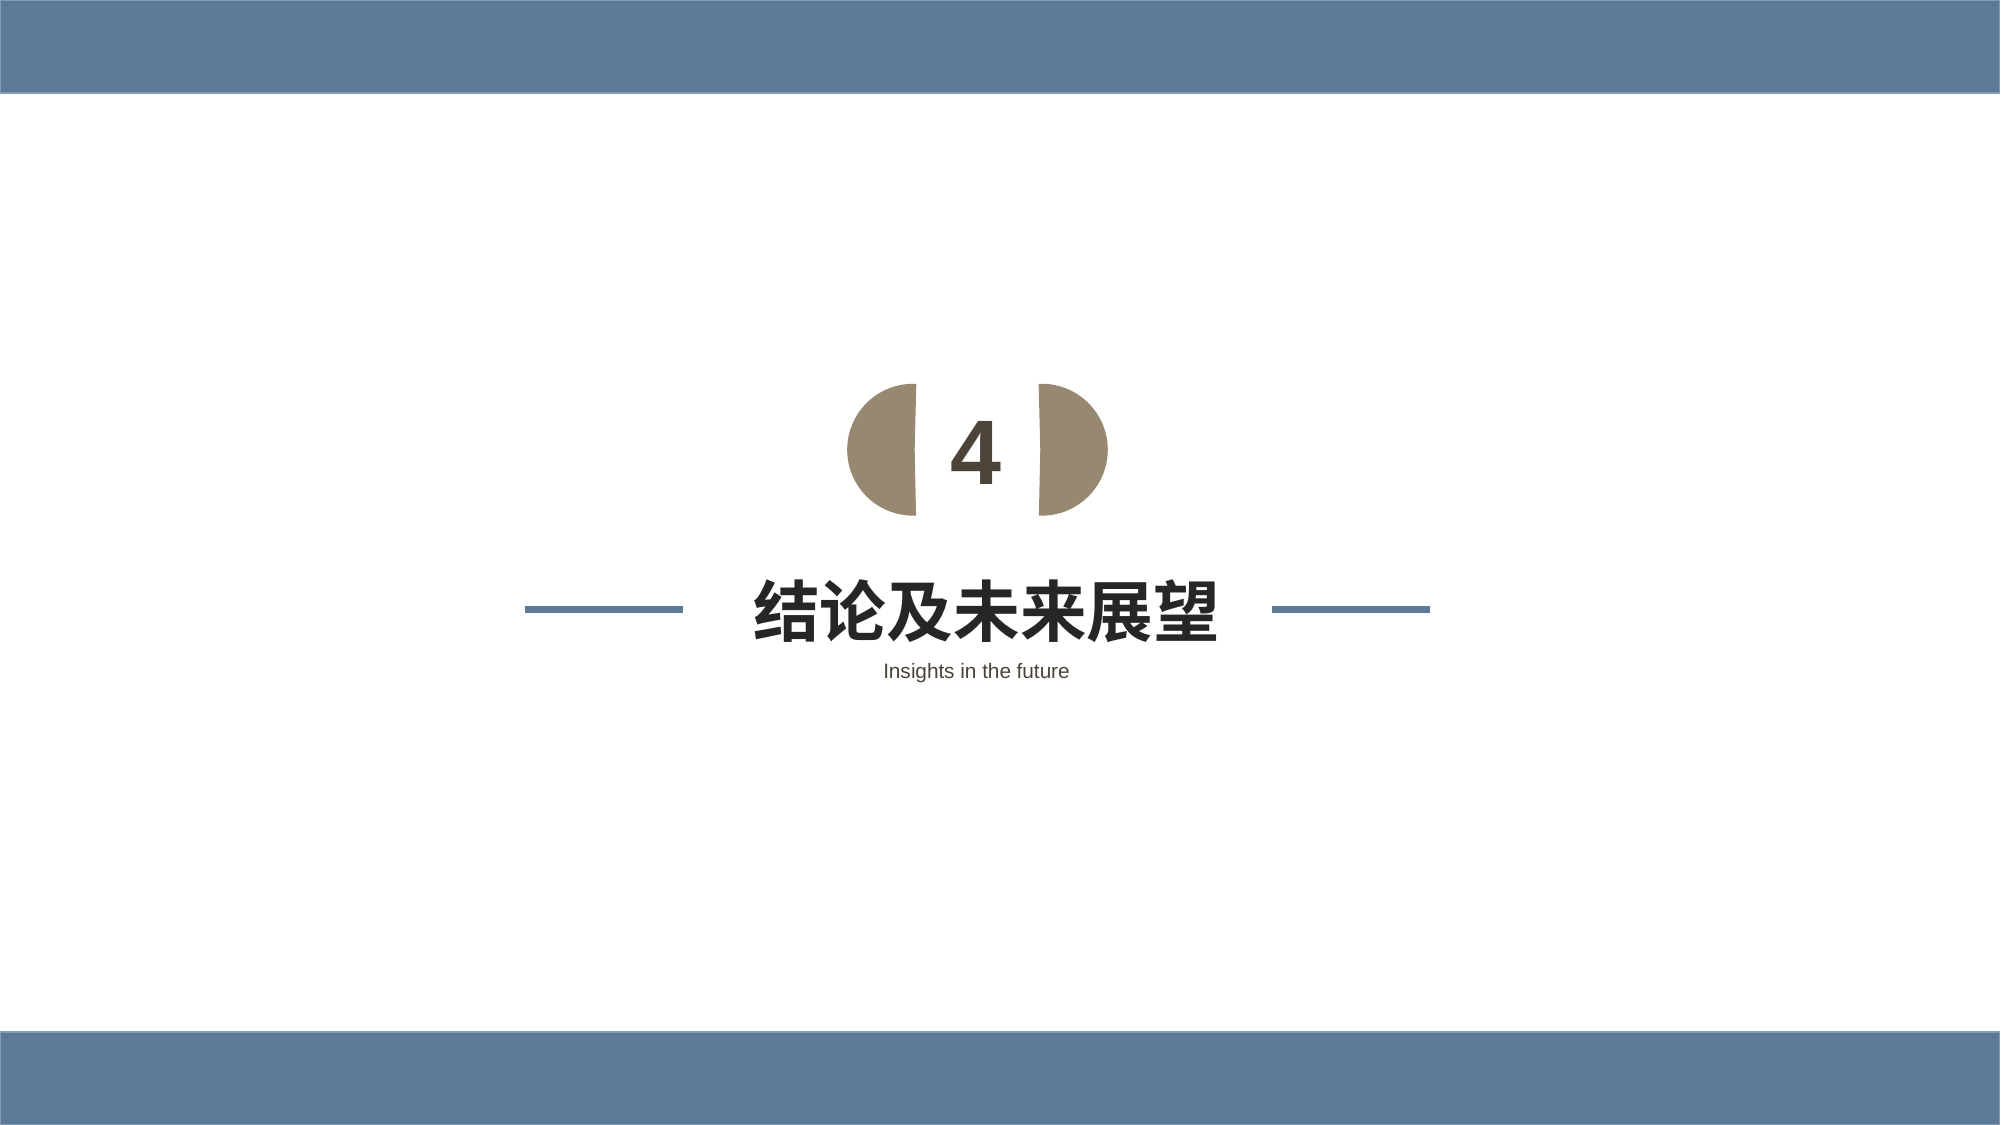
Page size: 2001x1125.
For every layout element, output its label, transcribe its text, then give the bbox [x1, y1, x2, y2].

text_box 结论及未来展望 [738, 562, 1254, 658]
text_box [0, 0, 2000, 94]
text_box Insights in the future [868, 650, 1118, 691]
text_box [847, 384, 916, 516]
text_box 4 [935, 385, 1020, 510]
text_box [0, 1031, 2000, 1125]
text_box [1039, 384, 1108, 516]
